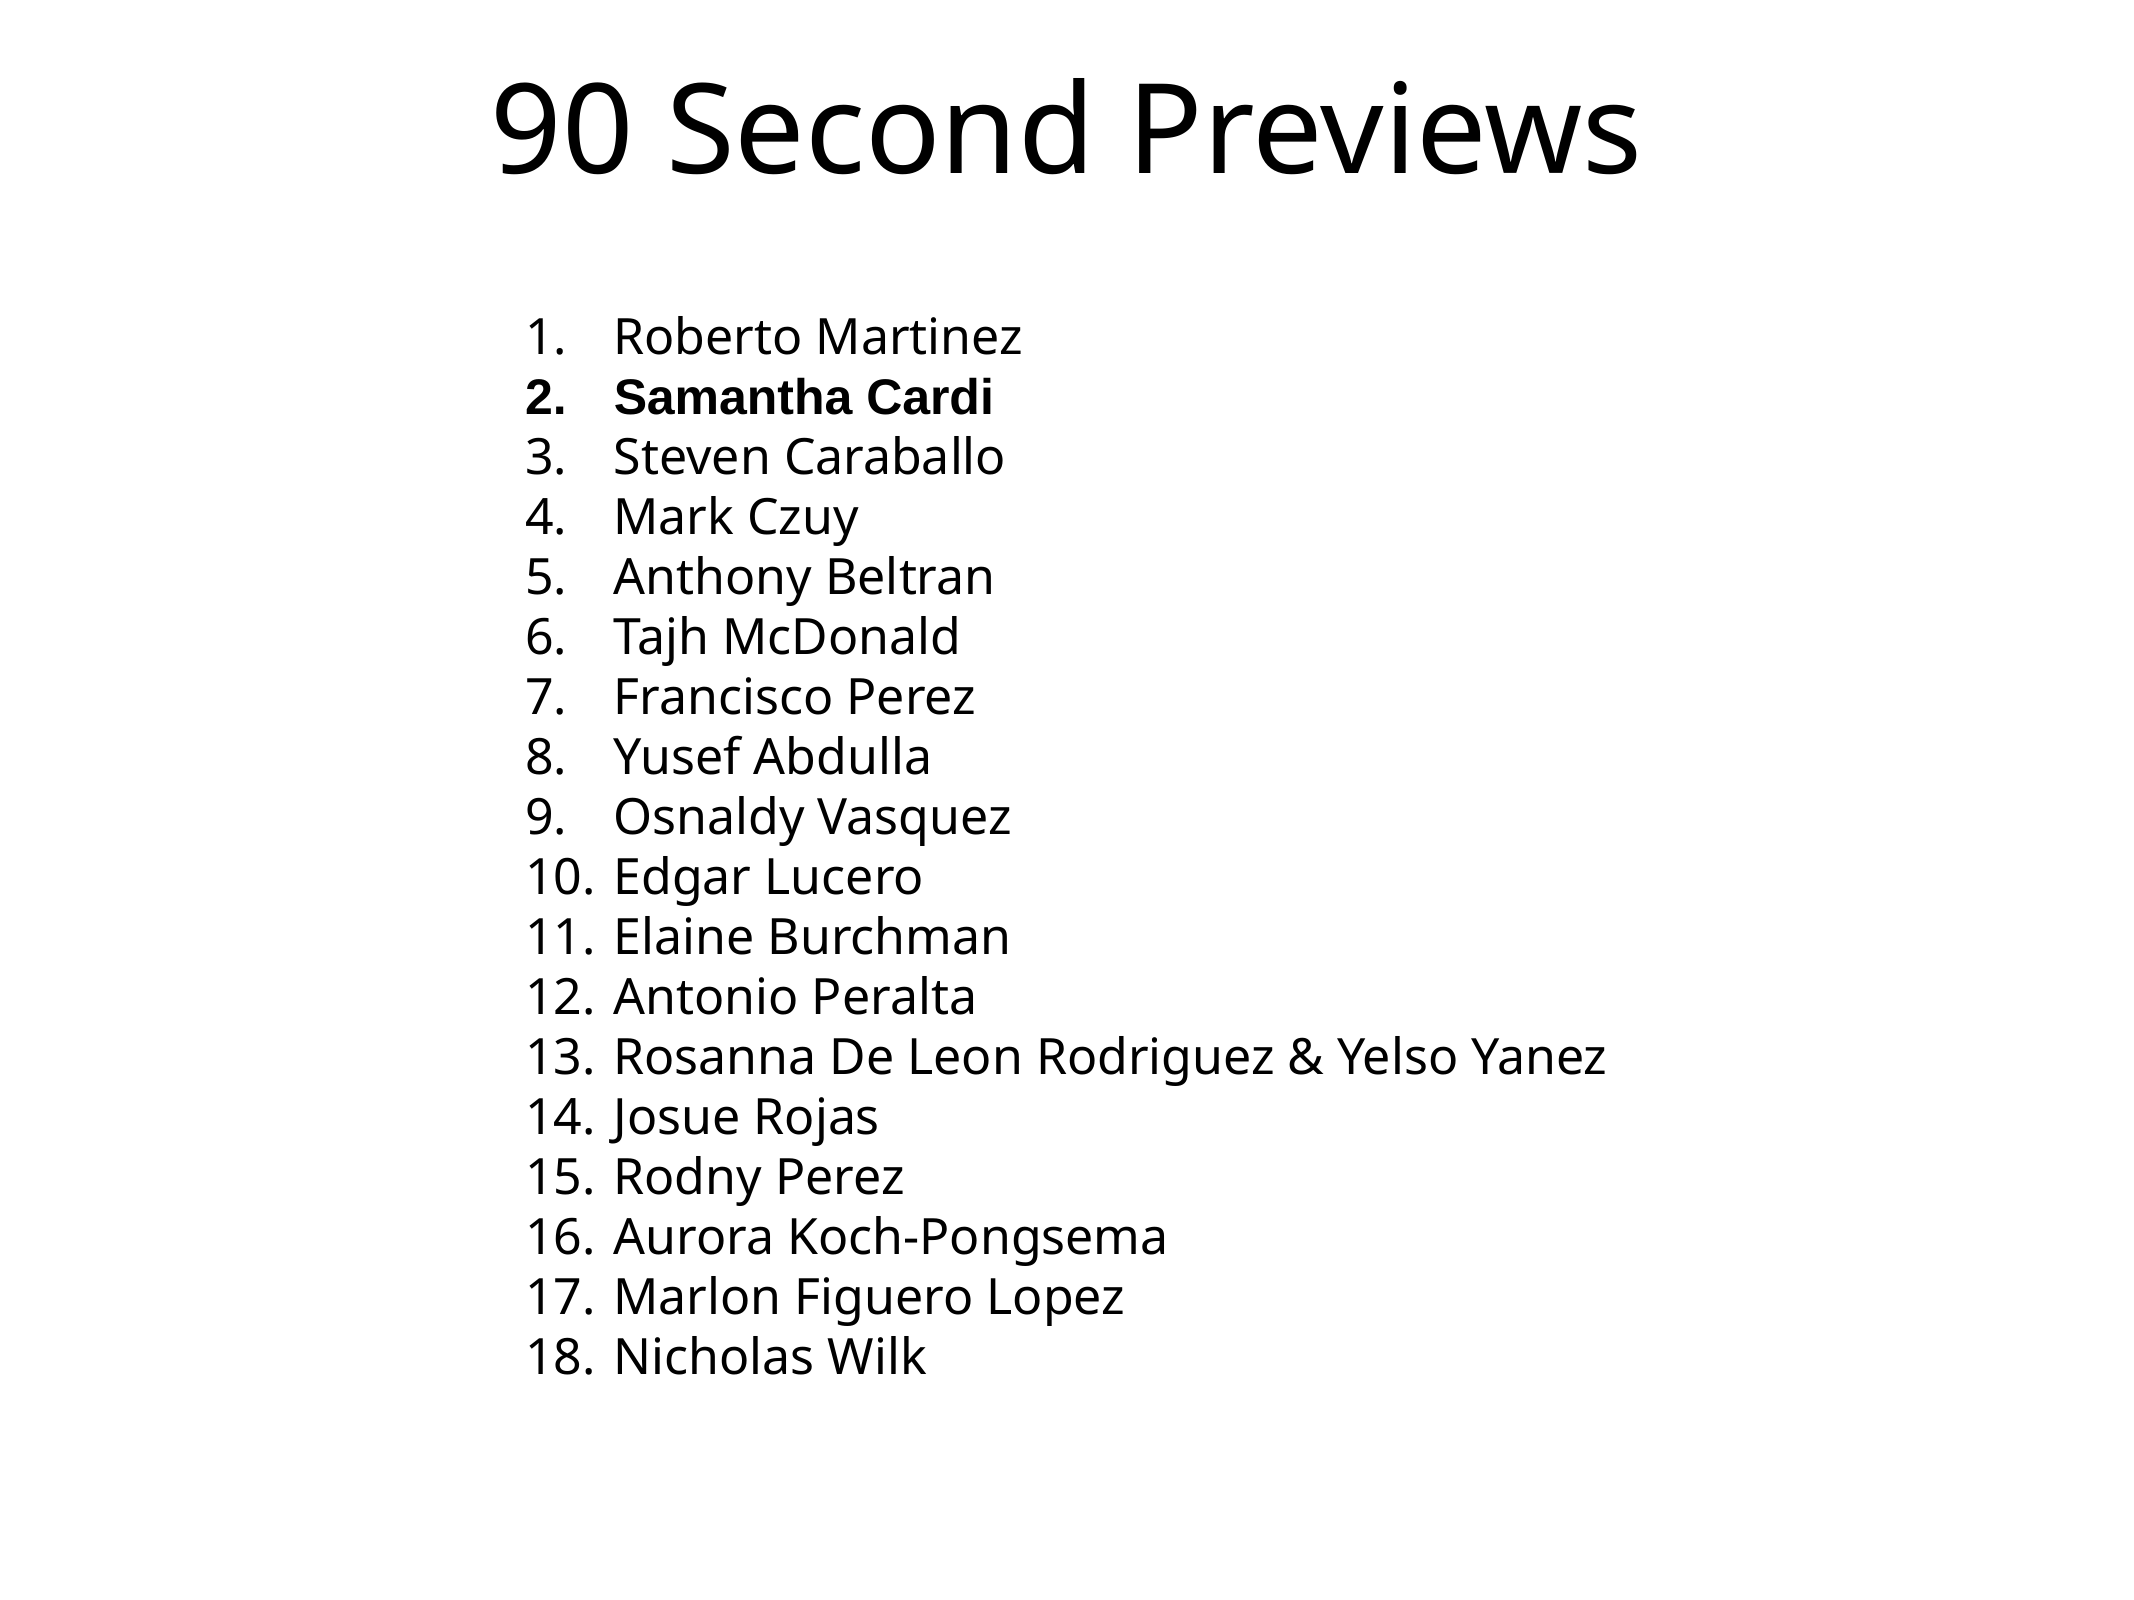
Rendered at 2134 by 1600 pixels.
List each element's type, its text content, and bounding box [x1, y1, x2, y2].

title 90 Second Previews [155, 24, 1978, 222]
text_box Roberto Martinez Samantha Cardi Steven Caraballo Mark Czuy Anthony Beltran Tajh McDonald Francisco Perez Yusef Abdulla Osnaldy Vasquez Edgar Lucero Elaine Burchman Antonio Peralta Rosanna De Leon Rodriguez & Yelso Yanez Josue Rojas Rodny Perez Aurora Koch-Pongsema Marlon Figuero Lopez Nicholas Wilk [516, 206, 1617, 1394]
